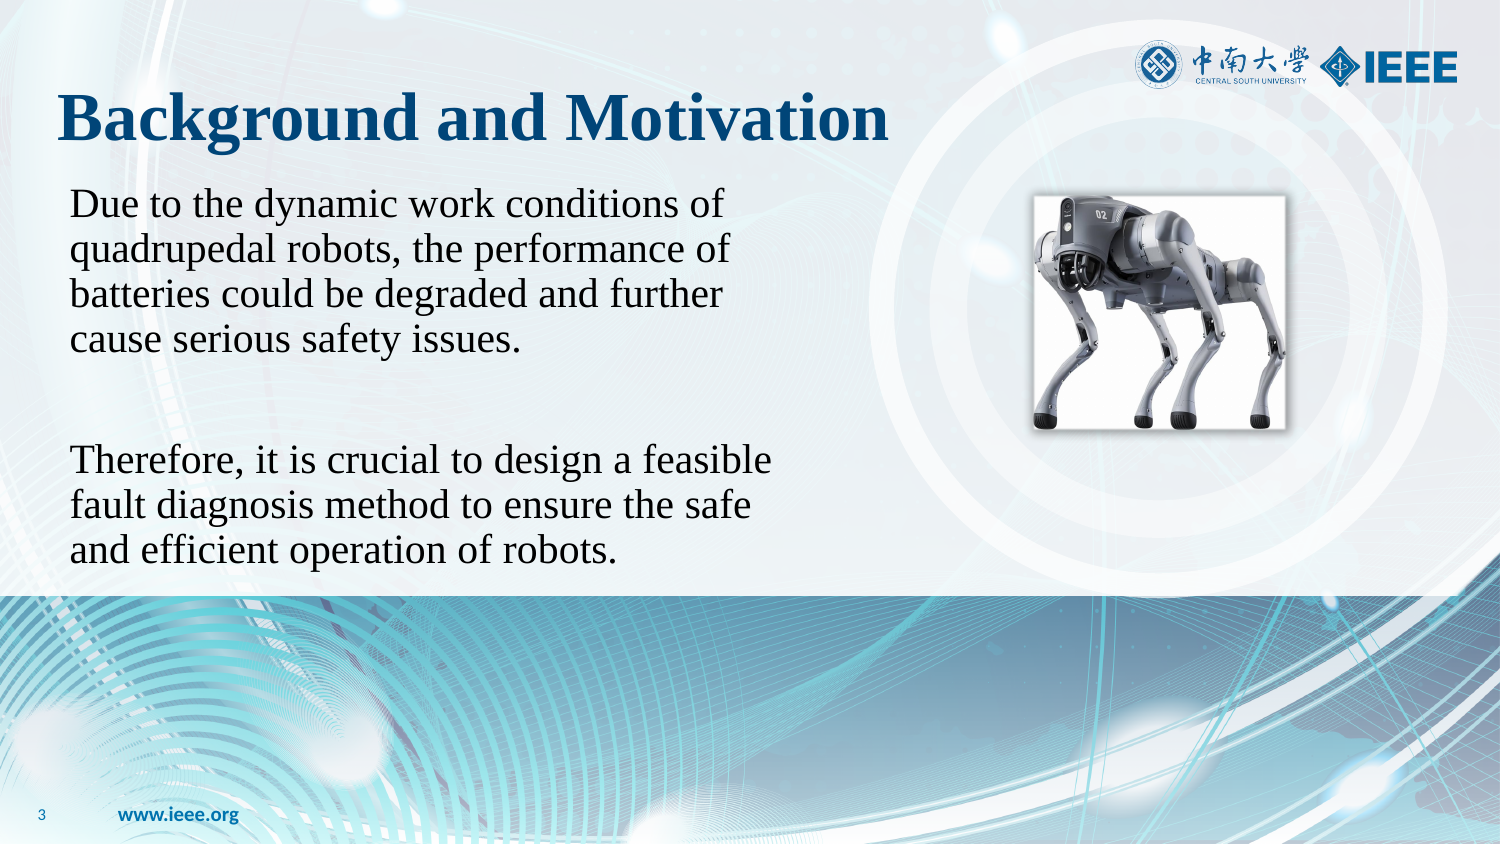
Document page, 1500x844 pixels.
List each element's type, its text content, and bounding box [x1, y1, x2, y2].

picture [1320, 46, 1457, 87]
slide_number [22, 786, 93, 841]
list Due to the dynamic work conditions of quadrupedal robots, the performance of batteries could be degraded and further cause serious safety issues. Therefore, it is crucial to design a feasible fault diagnosis method to ensure the safe and efficient operation of robots. [54, 173, 833, 588]
picture [1032, 194, 1287, 431]
picture [1135, 40, 1309, 89]
title Background and Motivation [42, 6, 1239, 162]
